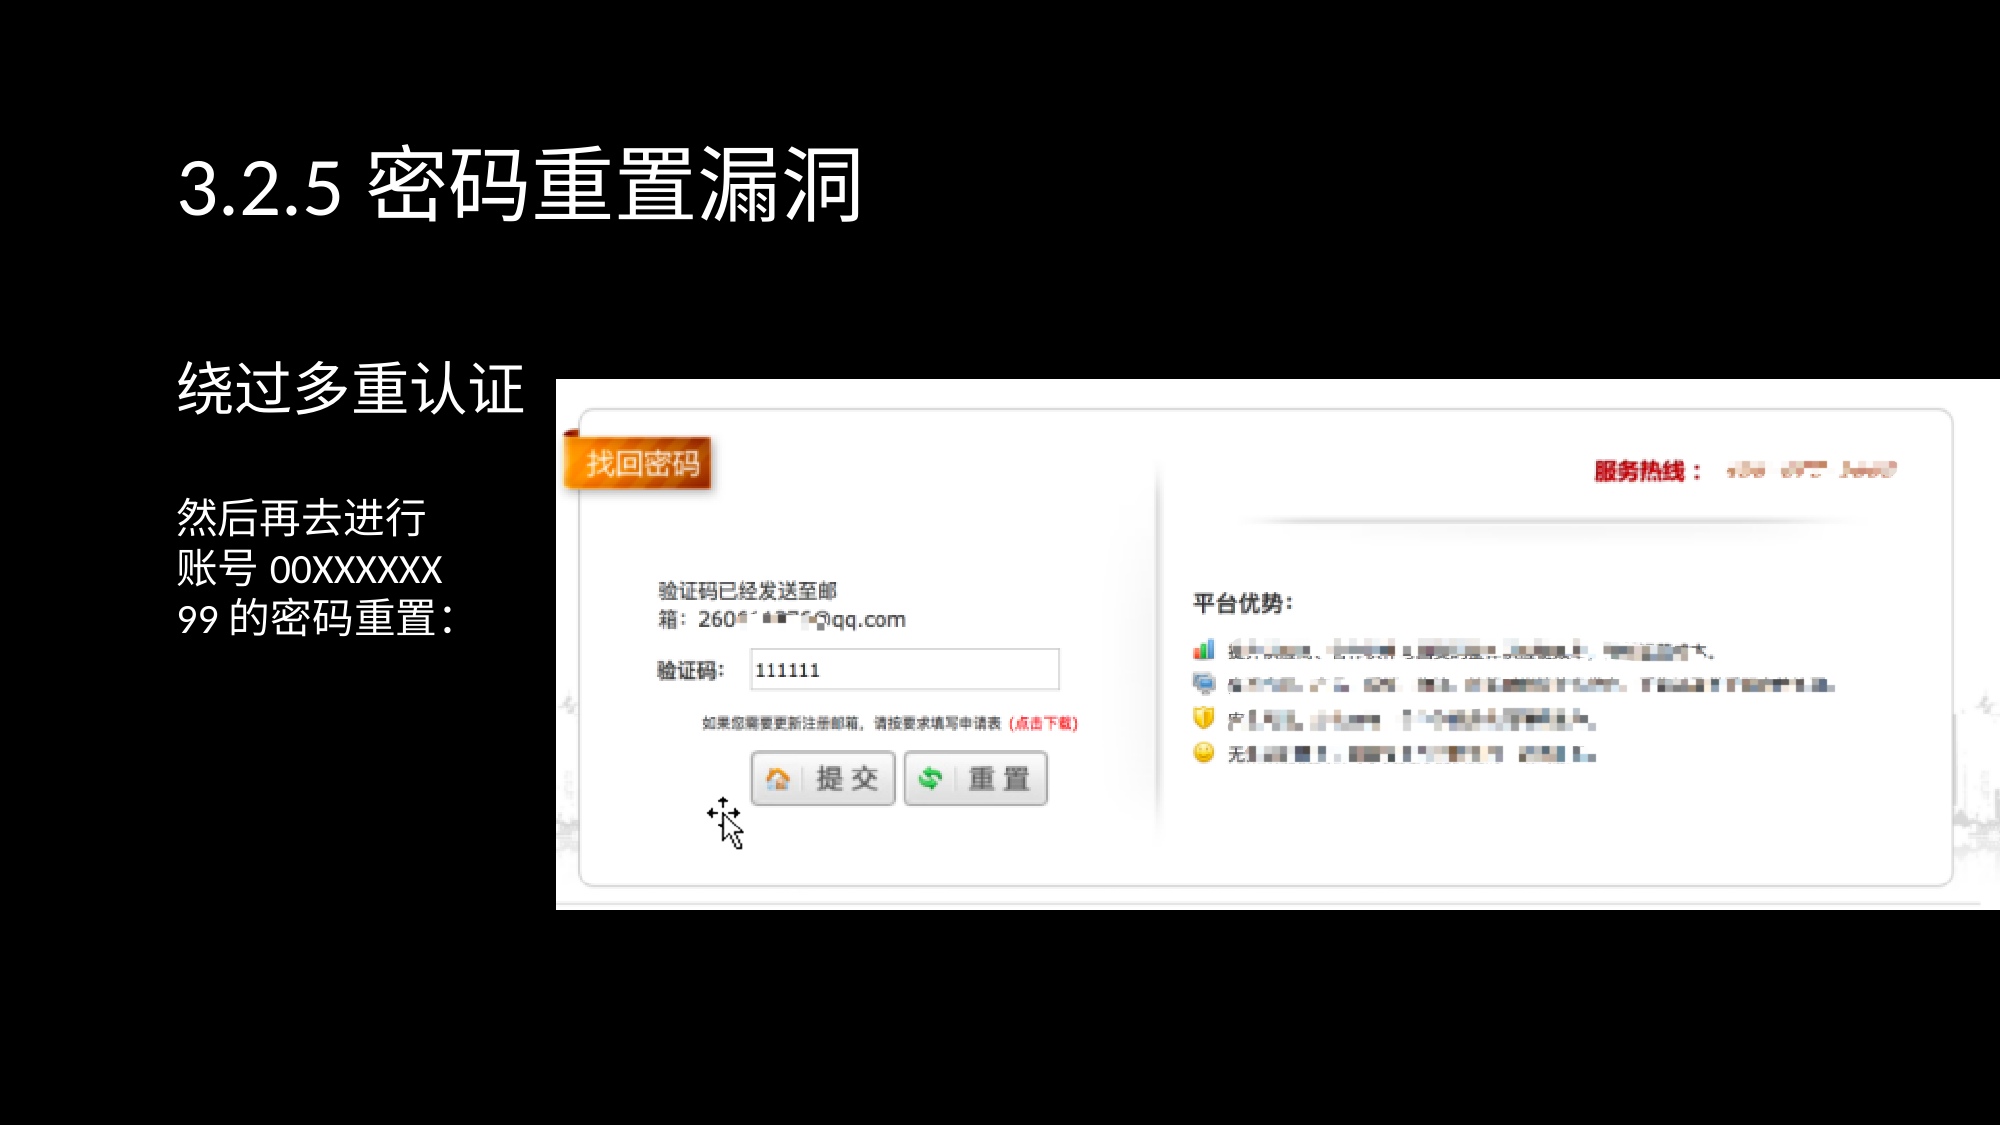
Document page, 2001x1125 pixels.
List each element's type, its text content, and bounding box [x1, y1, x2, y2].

picture [556, 379, 2000, 910]
text_box 3.2.5密码重置漏洞 绕过多重认证 然后再去进行 账号00XXXXXX 99的密码重置： [161, 124, 1871, 1030]
